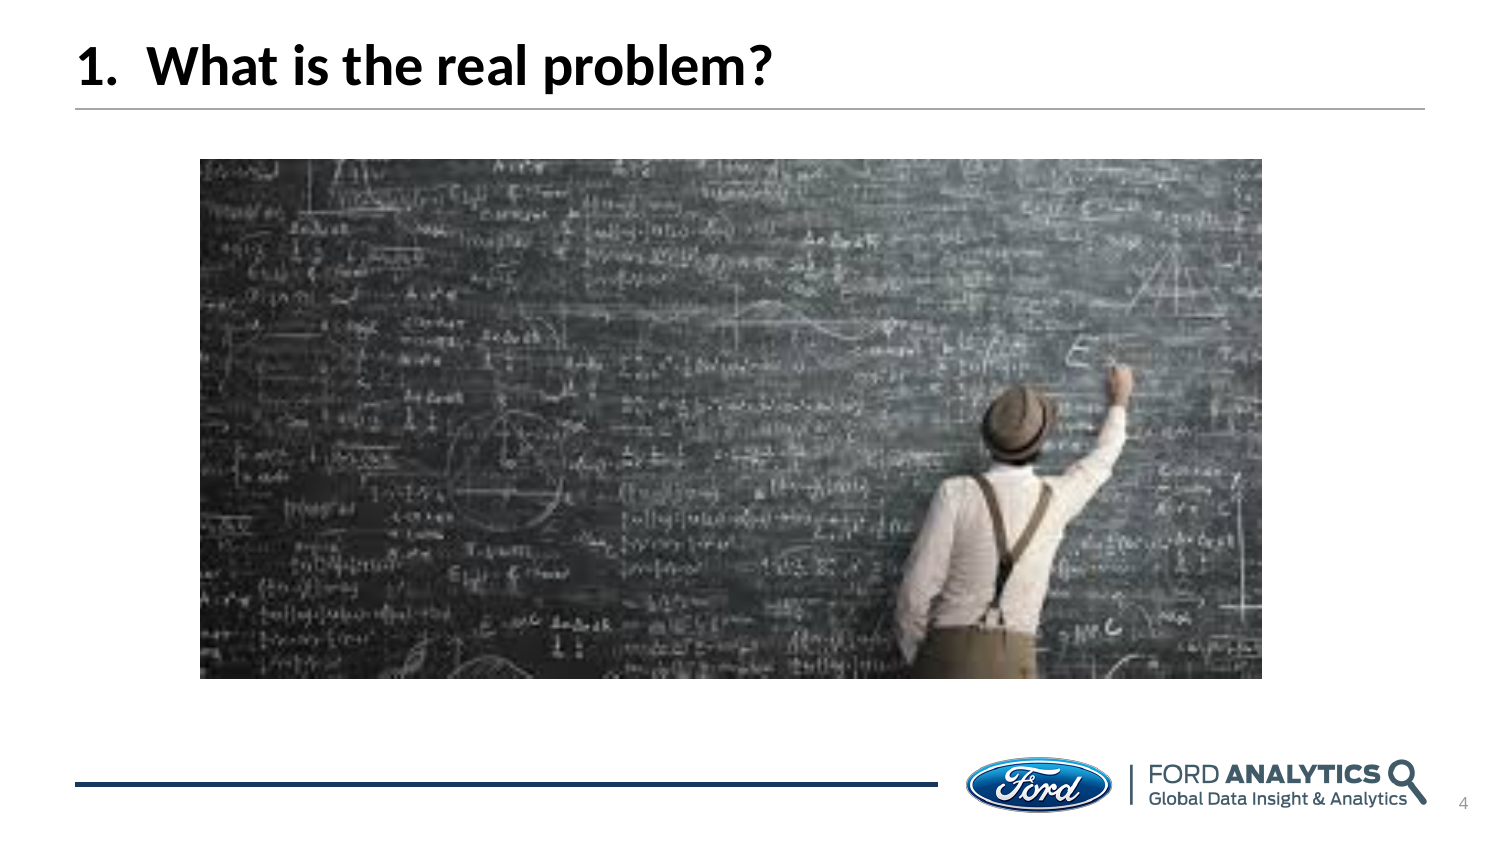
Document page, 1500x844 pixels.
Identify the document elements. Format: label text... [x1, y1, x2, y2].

picture [199, 159, 1262, 679]
picture [964, 752, 1429, 817]
text_box 1. What is the real problem? [74, 19, 1425, 97]
